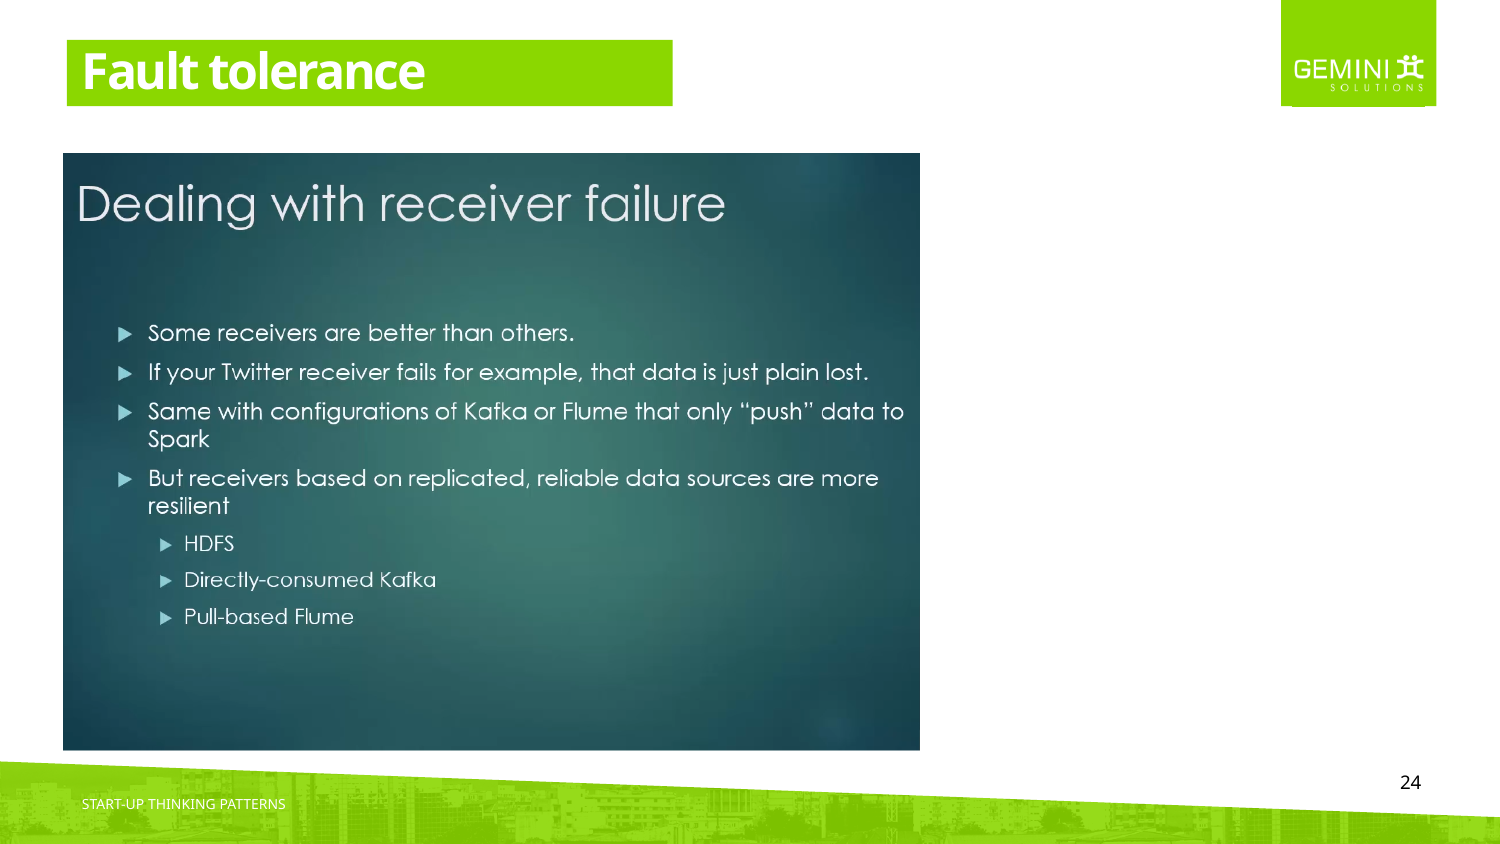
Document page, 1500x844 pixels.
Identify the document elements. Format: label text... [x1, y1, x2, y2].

footer START-UP THINKING PATTERNS [66, 782, 742, 828]
title Fault tolerance [66, 39, 673, 107]
slide_number 24 [1342, 761, 1437, 807]
picture [1292, 39, 1425, 107]
picture [63, 153, 920, 751]
